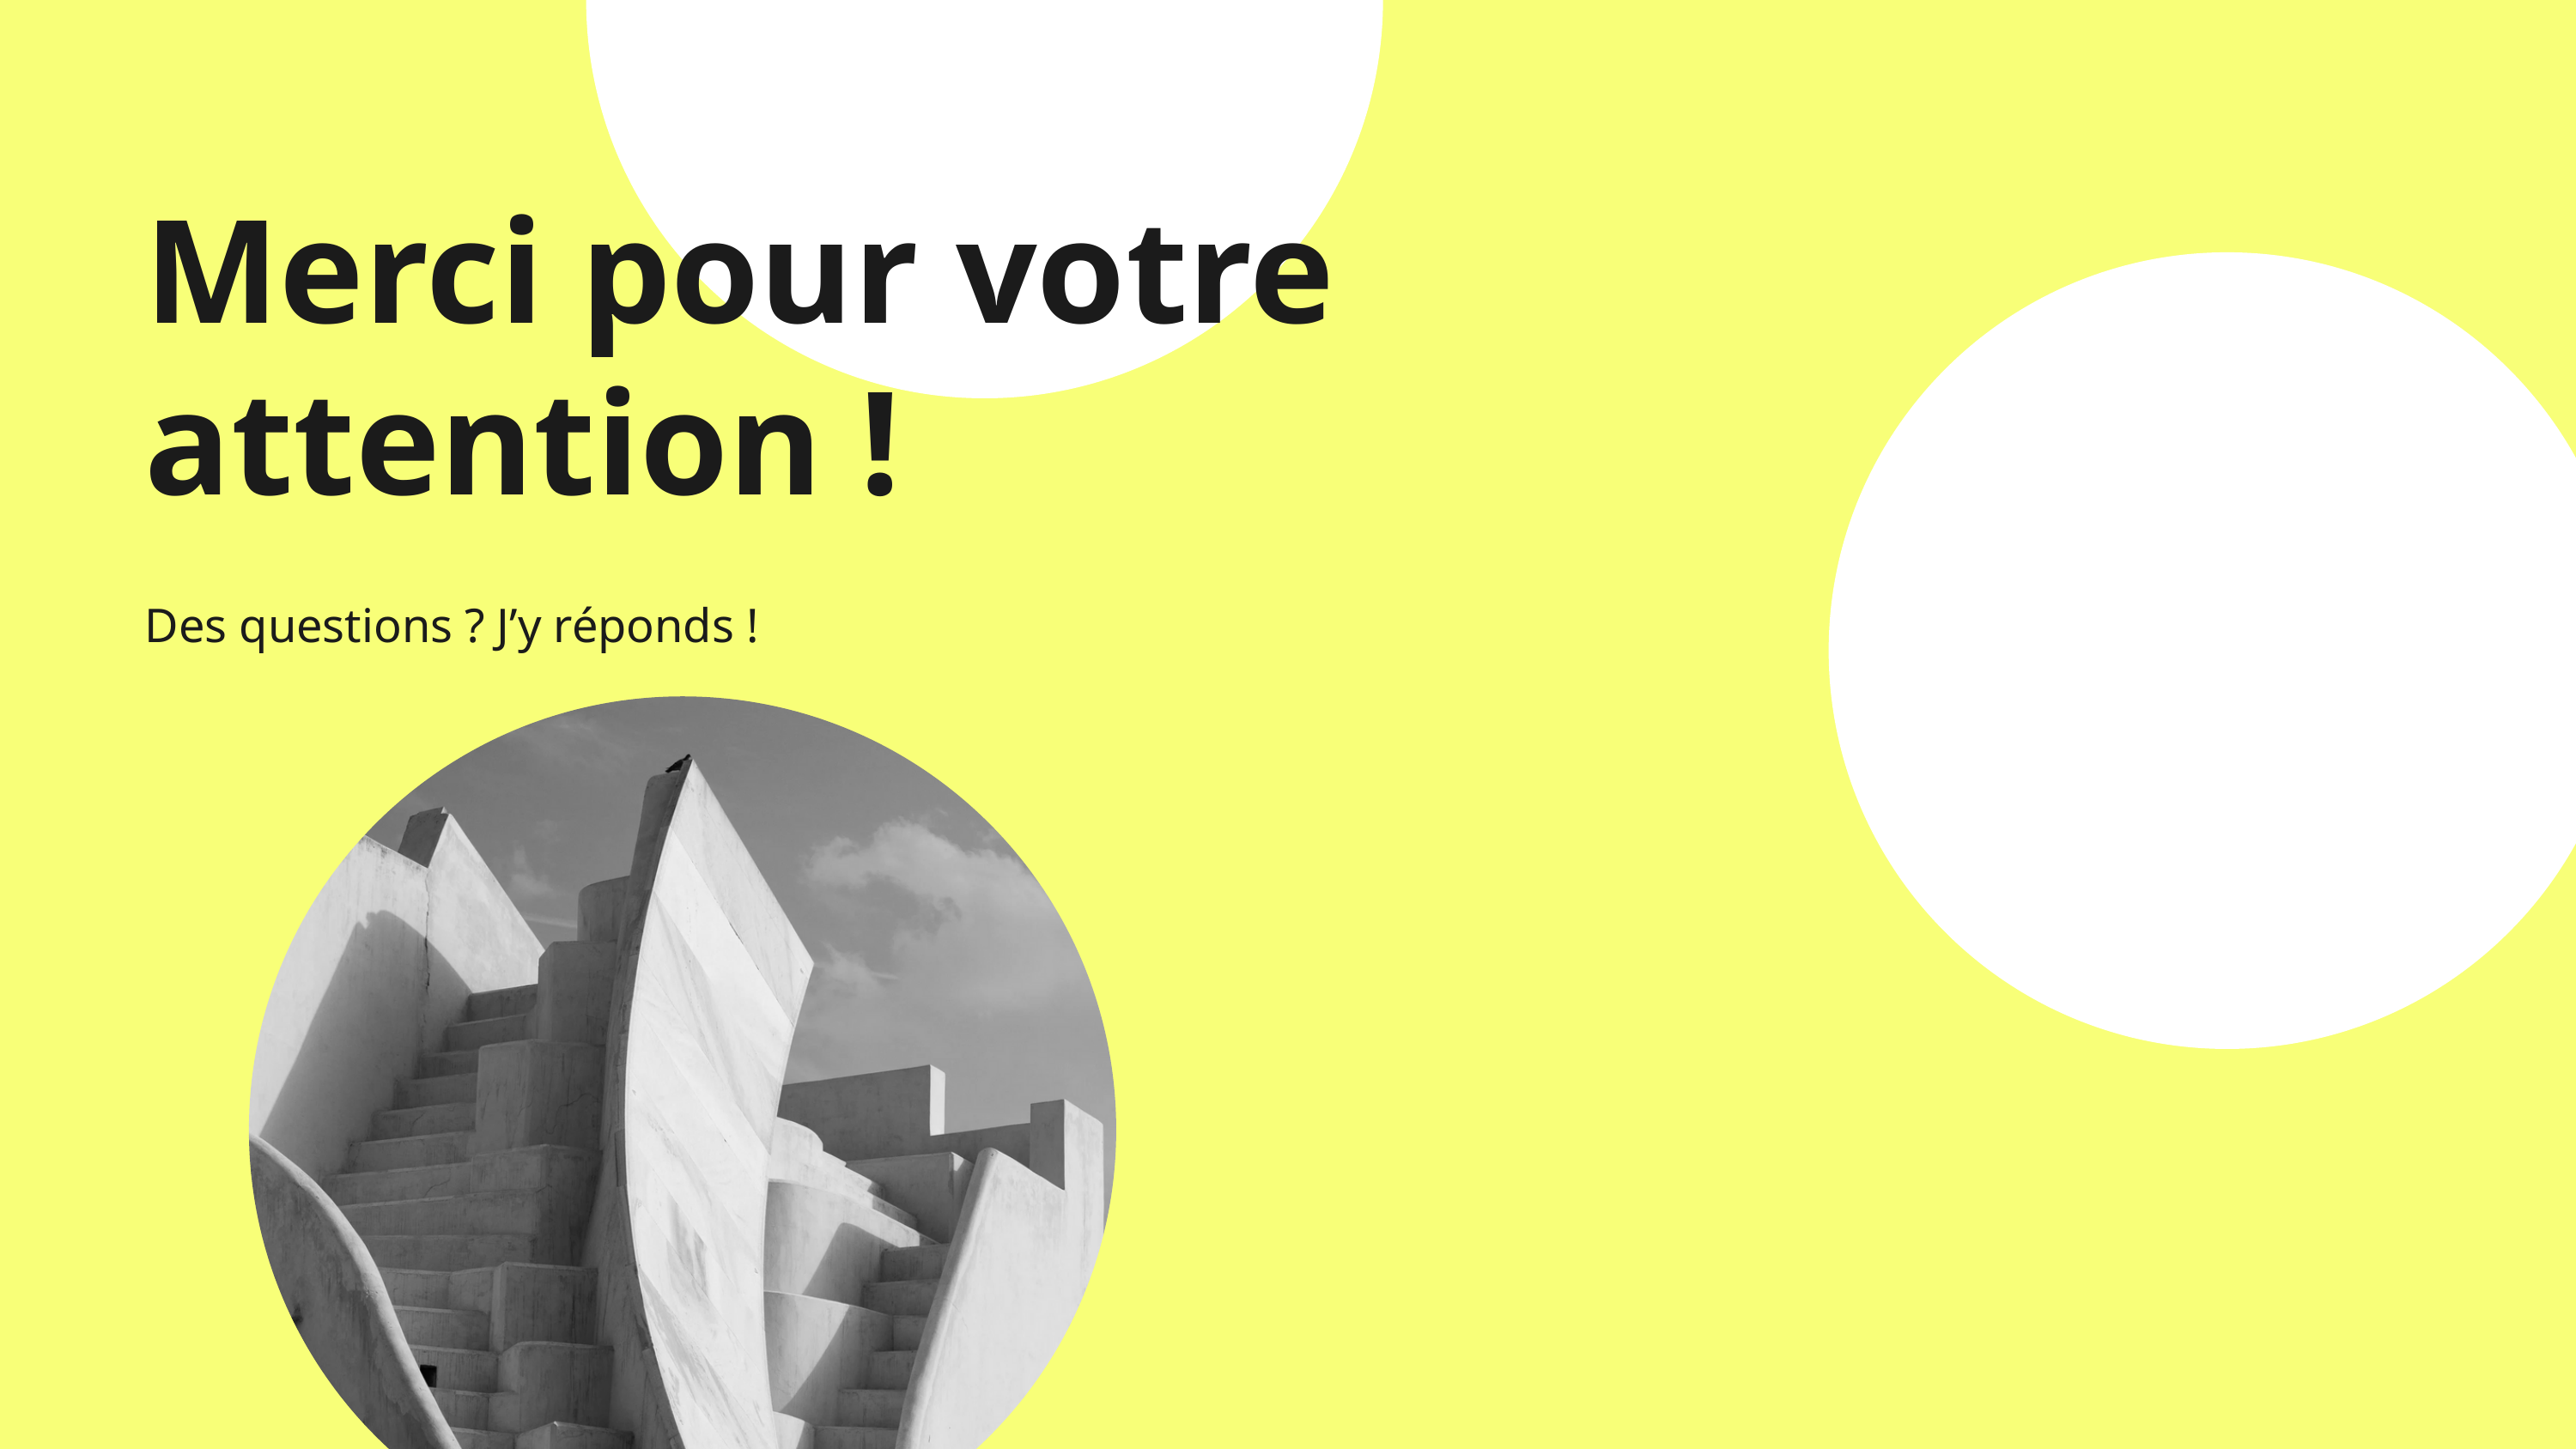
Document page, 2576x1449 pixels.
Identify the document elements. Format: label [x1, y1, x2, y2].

text_box [144, 180, 1384, 652]
text_box [248, 695, 1117, 1449]
text_box [1828, 252, 2576, 1050]
text_box [586, 0, 1383, 180]
